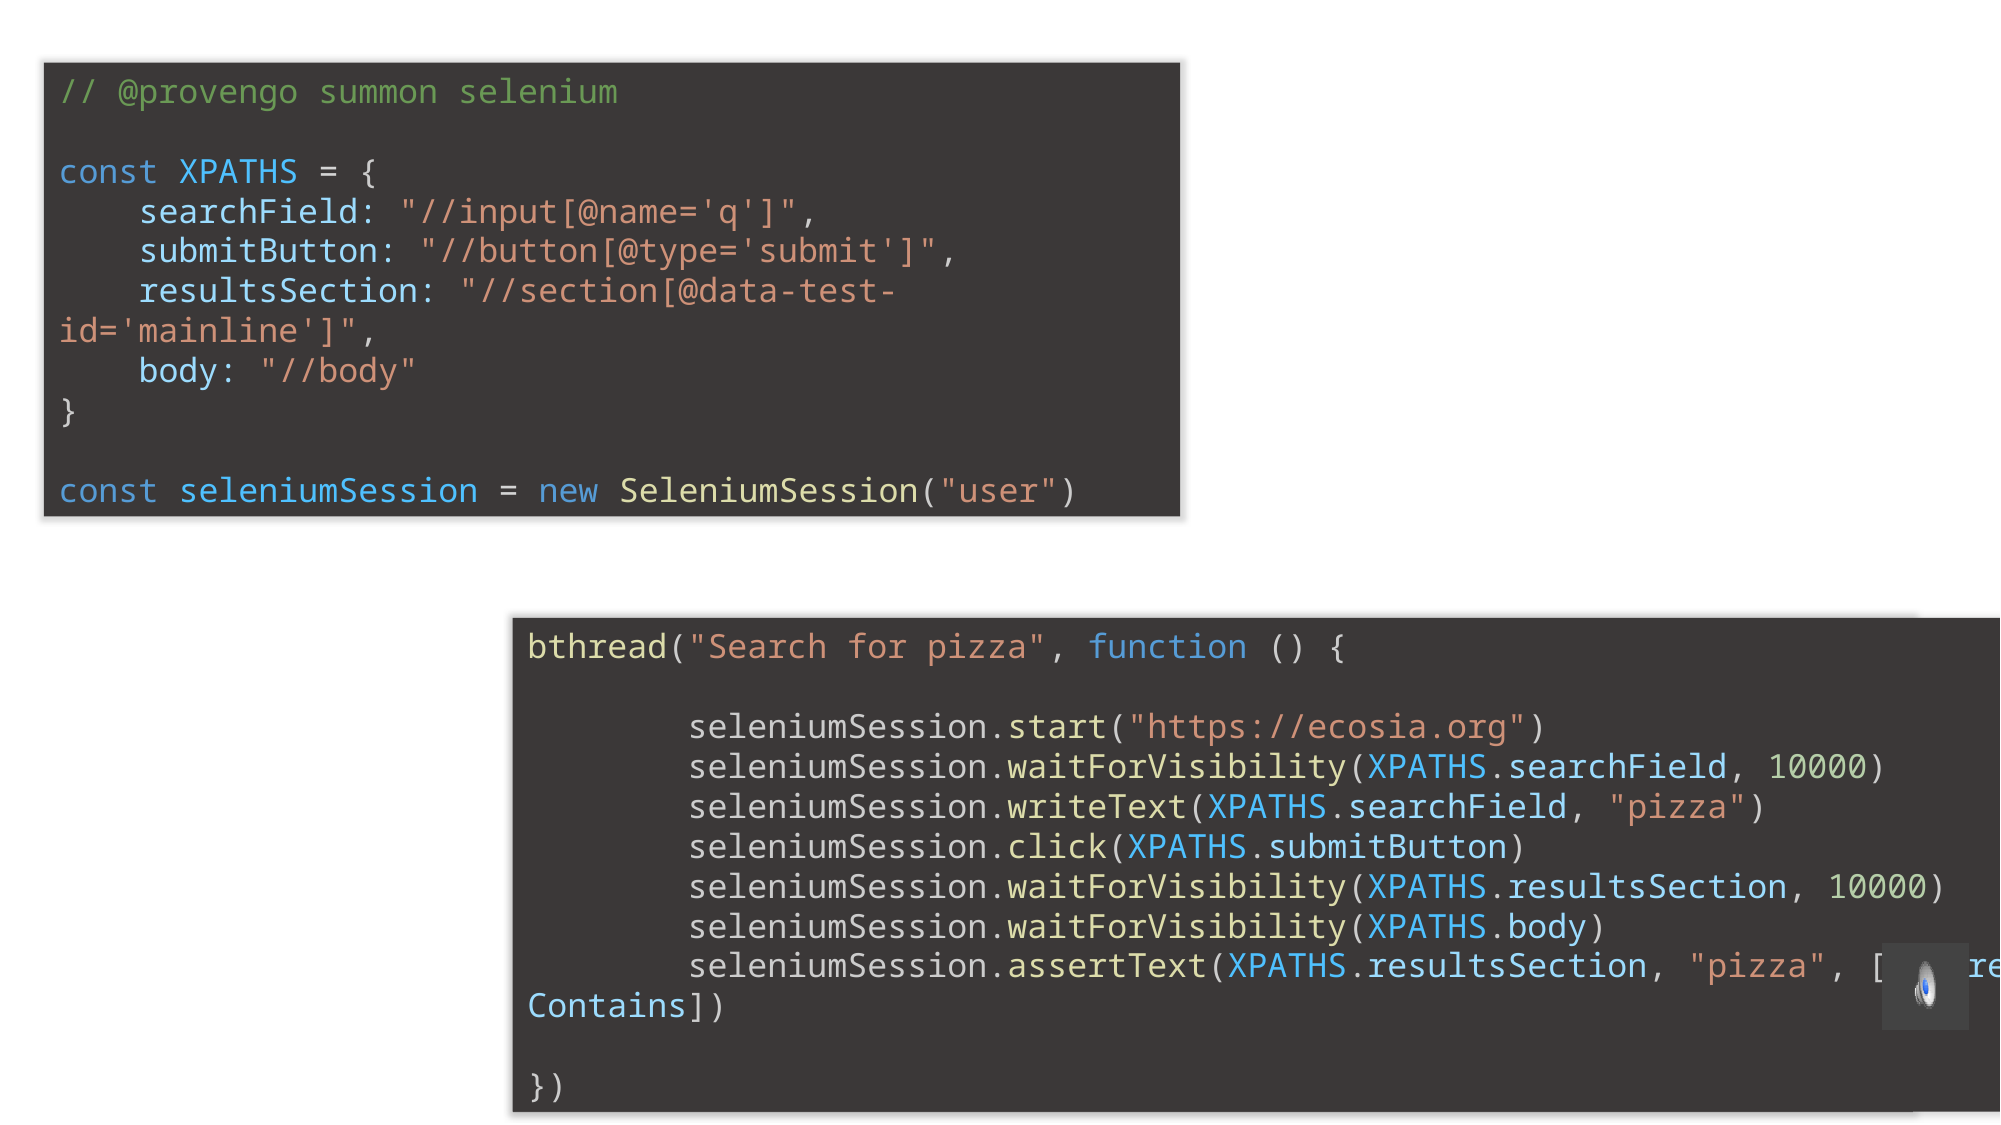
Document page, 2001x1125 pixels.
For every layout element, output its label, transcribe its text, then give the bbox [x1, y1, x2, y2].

text_box // @provengo summon selenium const XPATHS = { searchField: "//input[@name='q']", submitButton: "//button[@type='submit']", resultsSection: "//section[@data-test-id='mainline']", body: "//body" } const seleniumSession = new SeleniumSession("user") [43, 62, 1181, 517]
picture [1880, 941, 1970, 1031]
text_box bthread("Search for pizza", function () { seleniumSession.start("https://ecosia.org") seleniumSession.waitForVisibility(XPATHS.searchField, 10000) seleniumSession.writeText(XPATHS.searchField, "pizza") seleniumSession.click(XPATHS.submitButton) seleniumSession.waitForVisibility(XPATHS.resultsSection, 10000) seleniumSession.waitForVisibility(XPATHS.body) seleniumSession.assertText(XPATHS.resultsSection, "pizza", [IgnoreCase, Contains]) }) [512, 617, 2000, 1112]
